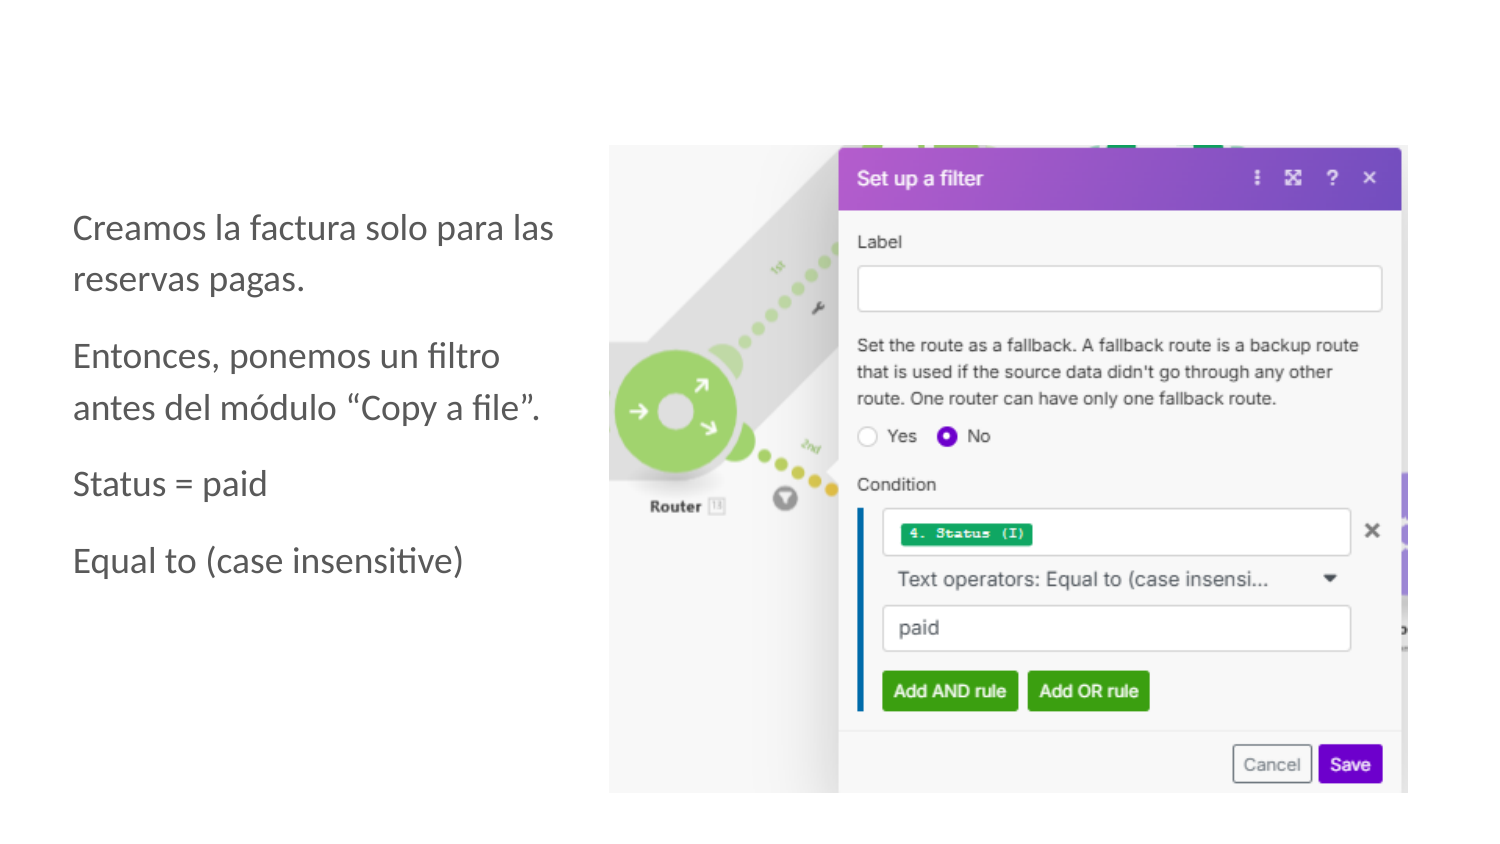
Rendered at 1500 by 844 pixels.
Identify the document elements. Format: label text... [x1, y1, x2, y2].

picture [609, 145, 1409, 793]
list Creamos la factura solo para las reservas pagas. Entonces, ponemos un filtro antes del módulo “Copy a file”. Status = paid Equal to (case insensitive) [57, 180, 579, 742]
